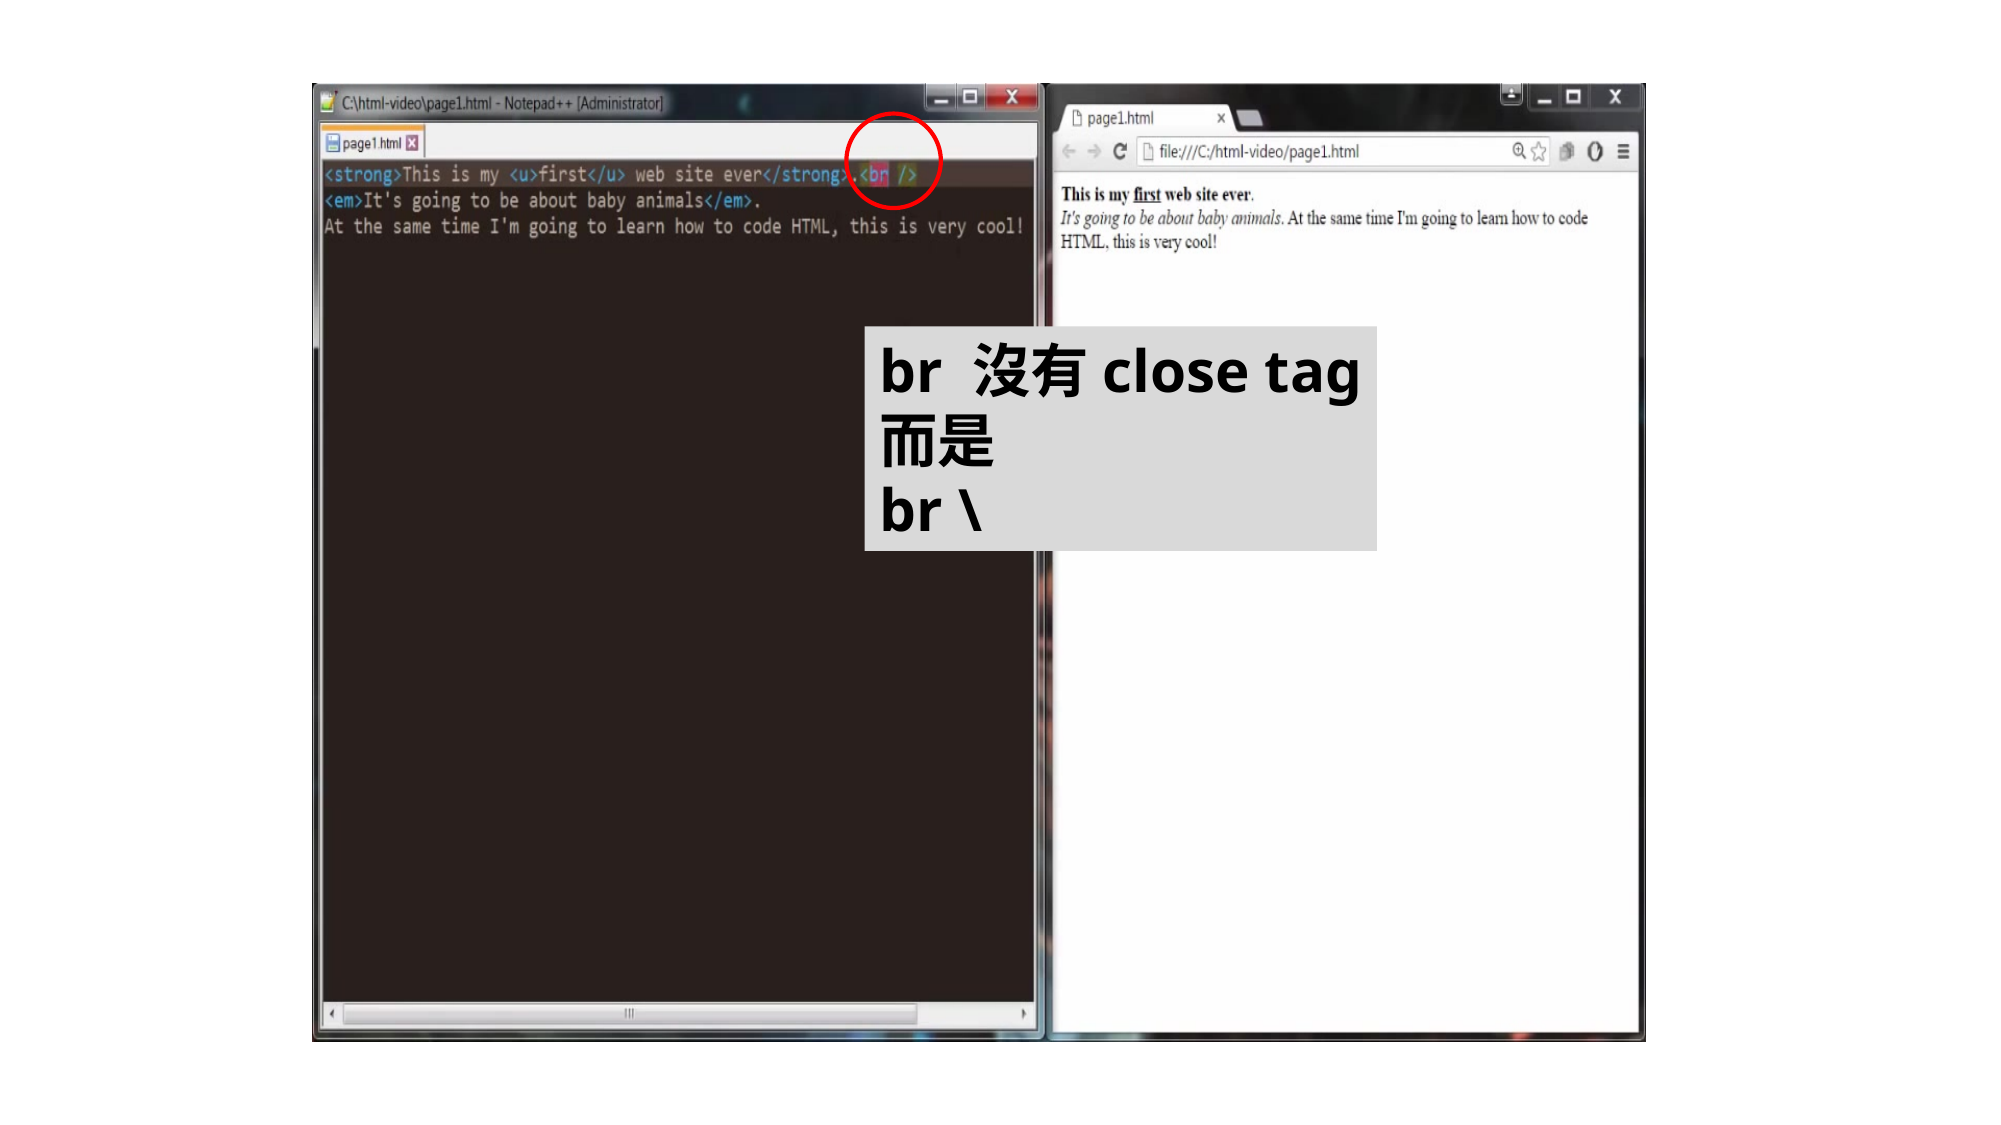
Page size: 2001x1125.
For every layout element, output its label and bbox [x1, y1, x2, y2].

picture [312, 83, 1647, 1042]
